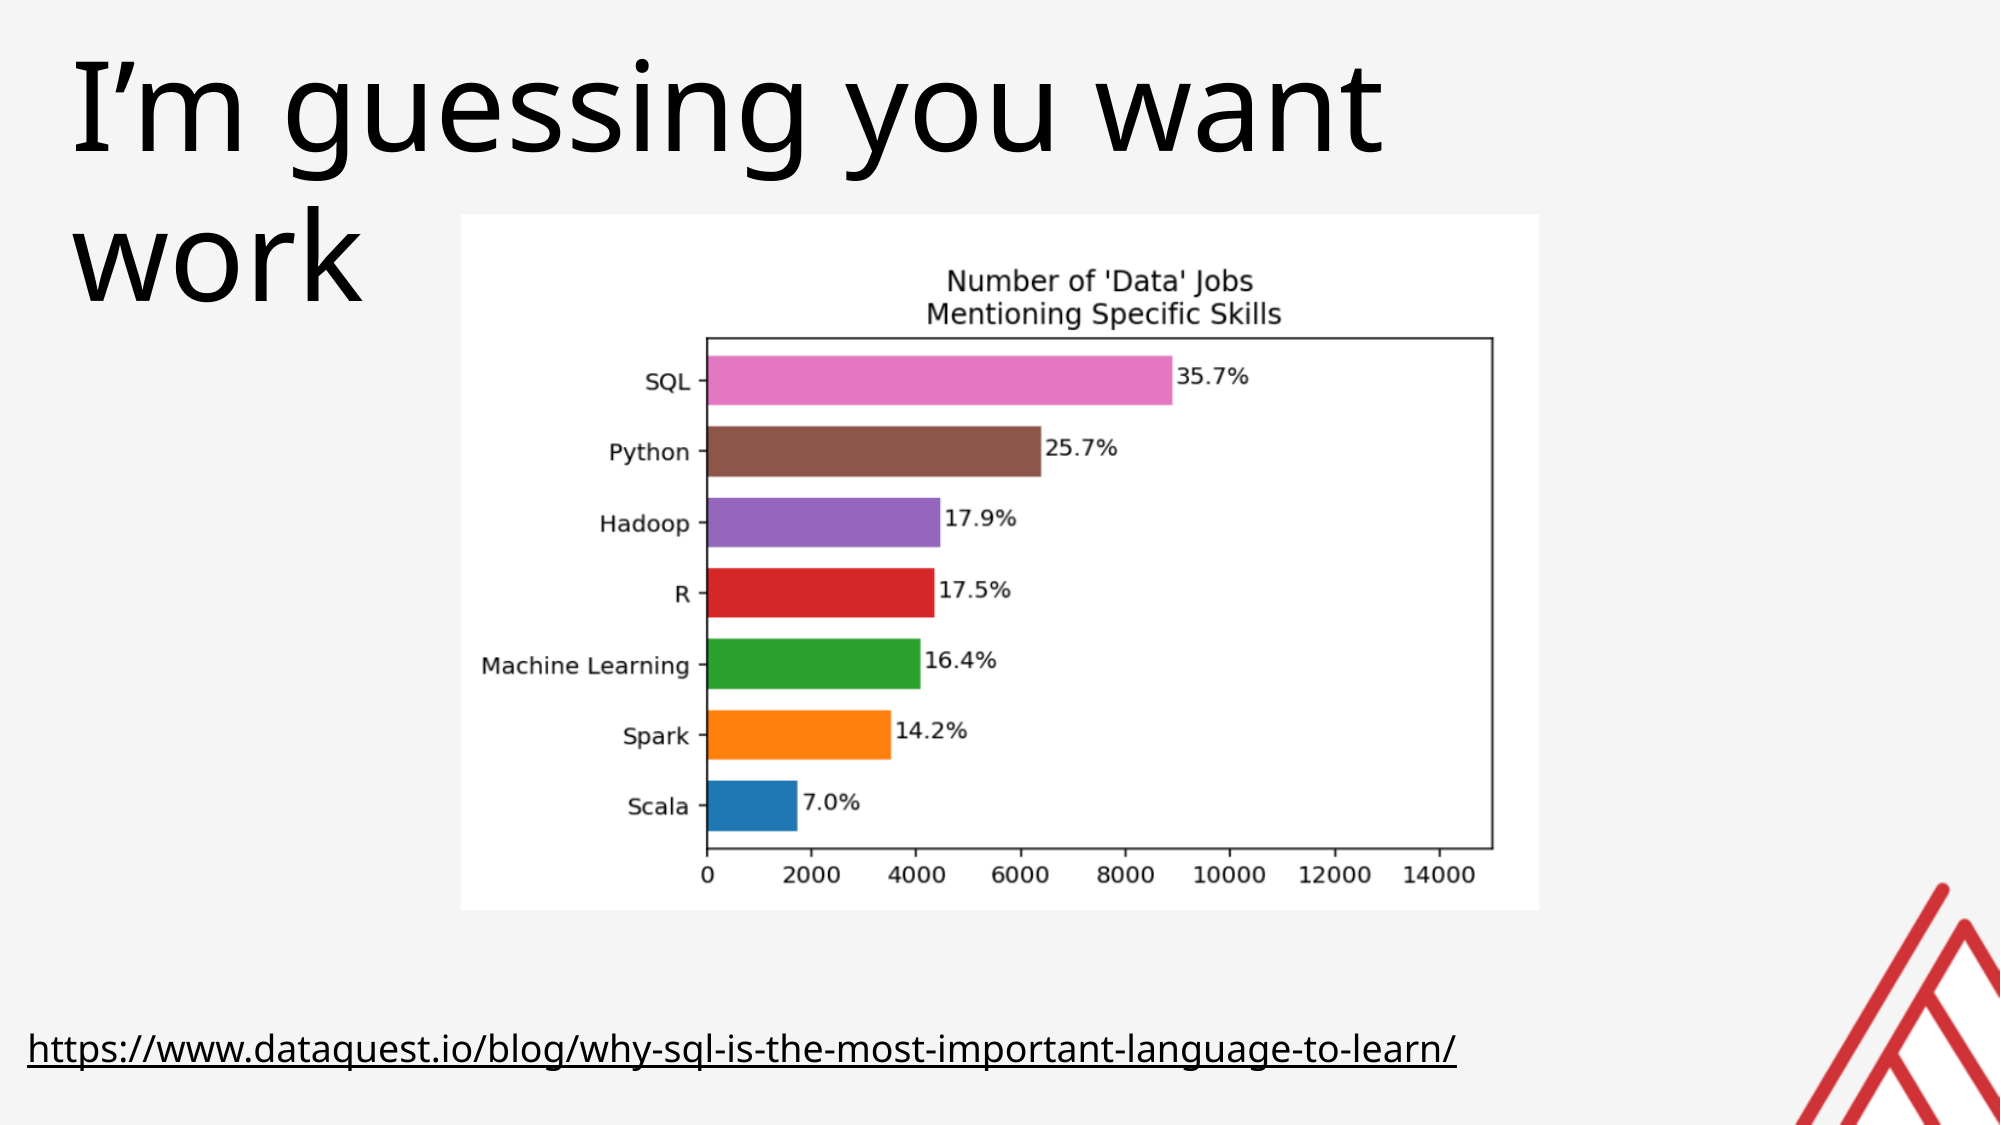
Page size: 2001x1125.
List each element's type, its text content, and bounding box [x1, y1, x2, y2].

text_box I’m guessing you want work [56, 18, 1572, 334]
picture [1786, 881, 2000, 1125]
text_box https://www.dataquest.io/blog/why-sql-is-the-most-important-language-to-learn/ [12, 1017, 1539, 1125]
picture [461, 214, 1539, 911]
